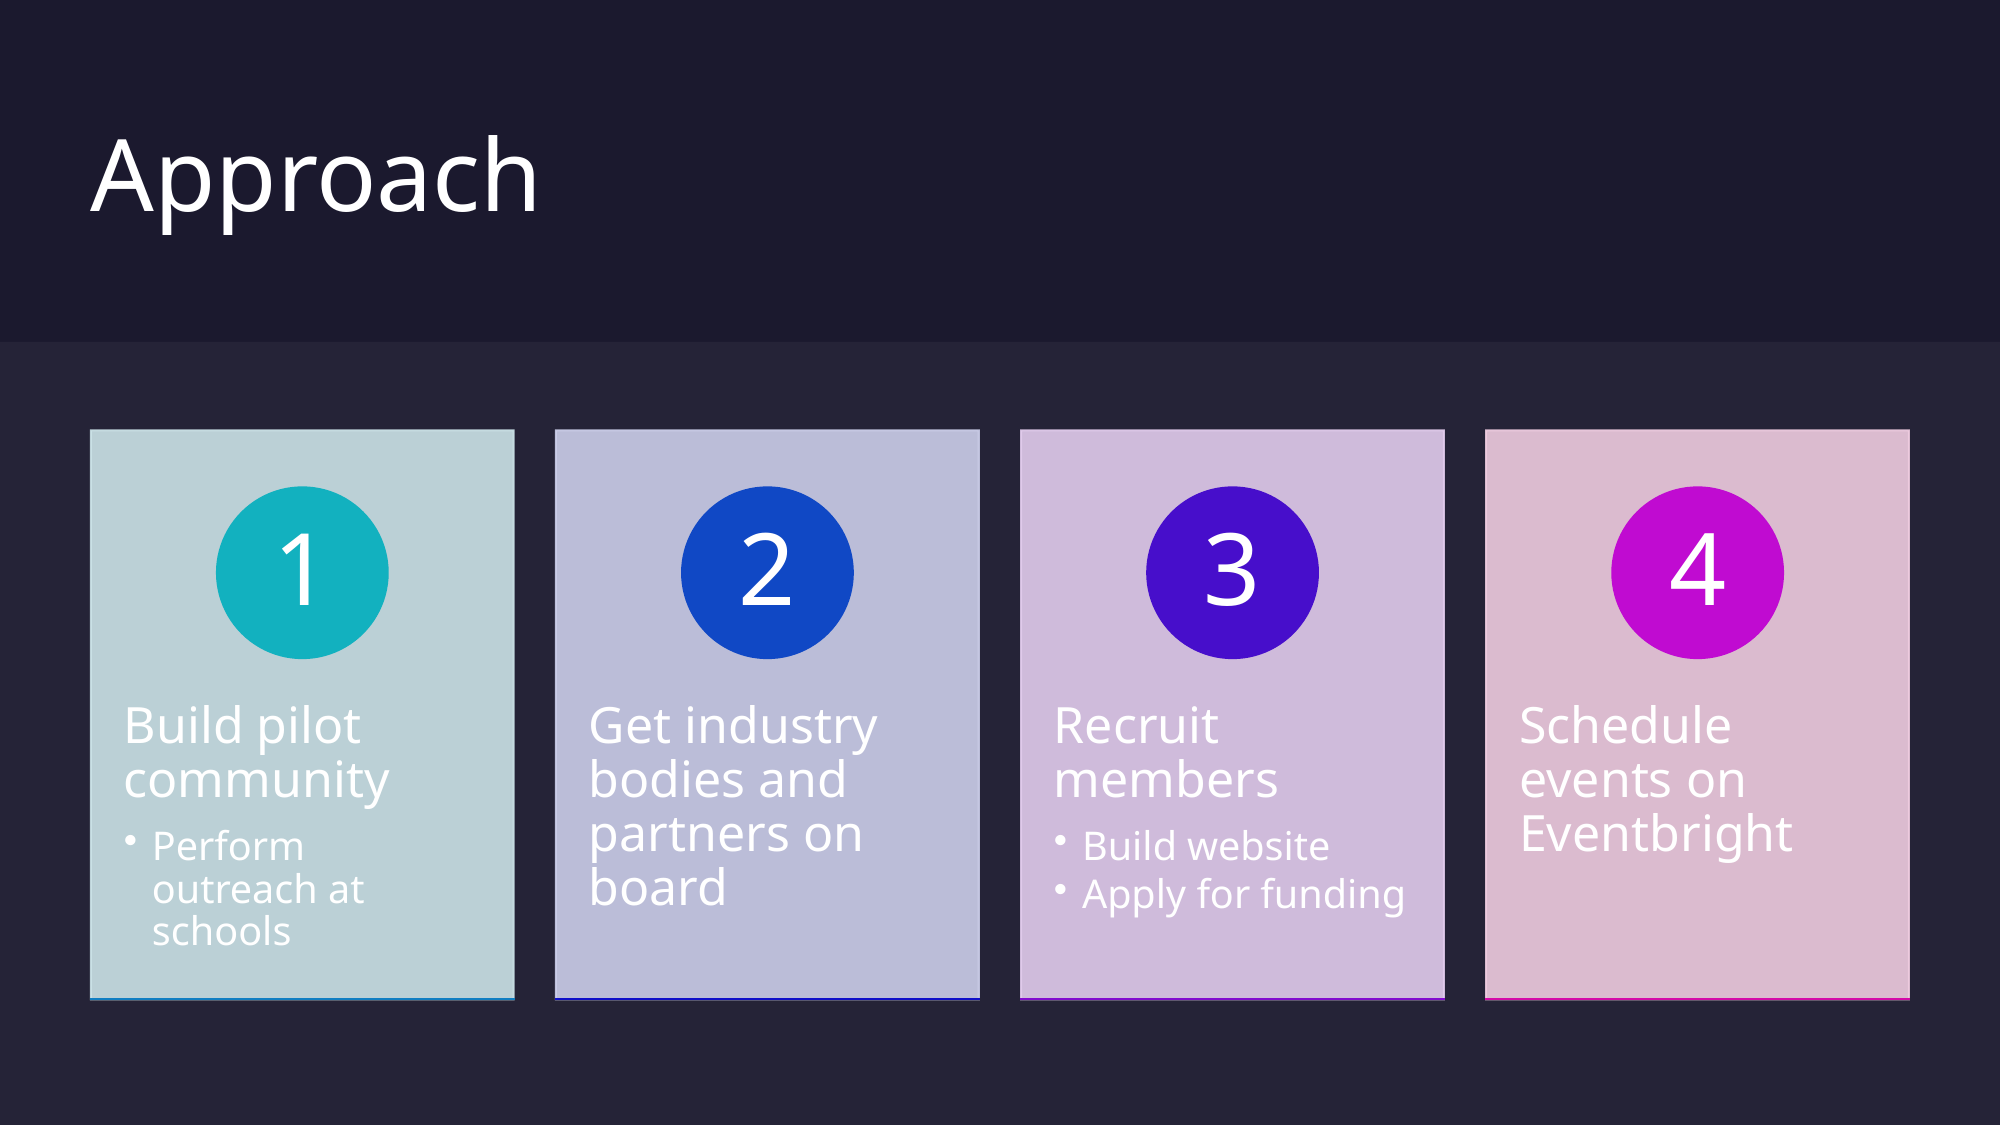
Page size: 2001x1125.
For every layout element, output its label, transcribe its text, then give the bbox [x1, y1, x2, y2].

text_box [0, 341, 2000, 1125]
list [90, 430, 1910, 1000]
text_box [0, 0, 2000, 341]
title Approach [90, 90, 1290, 253]
